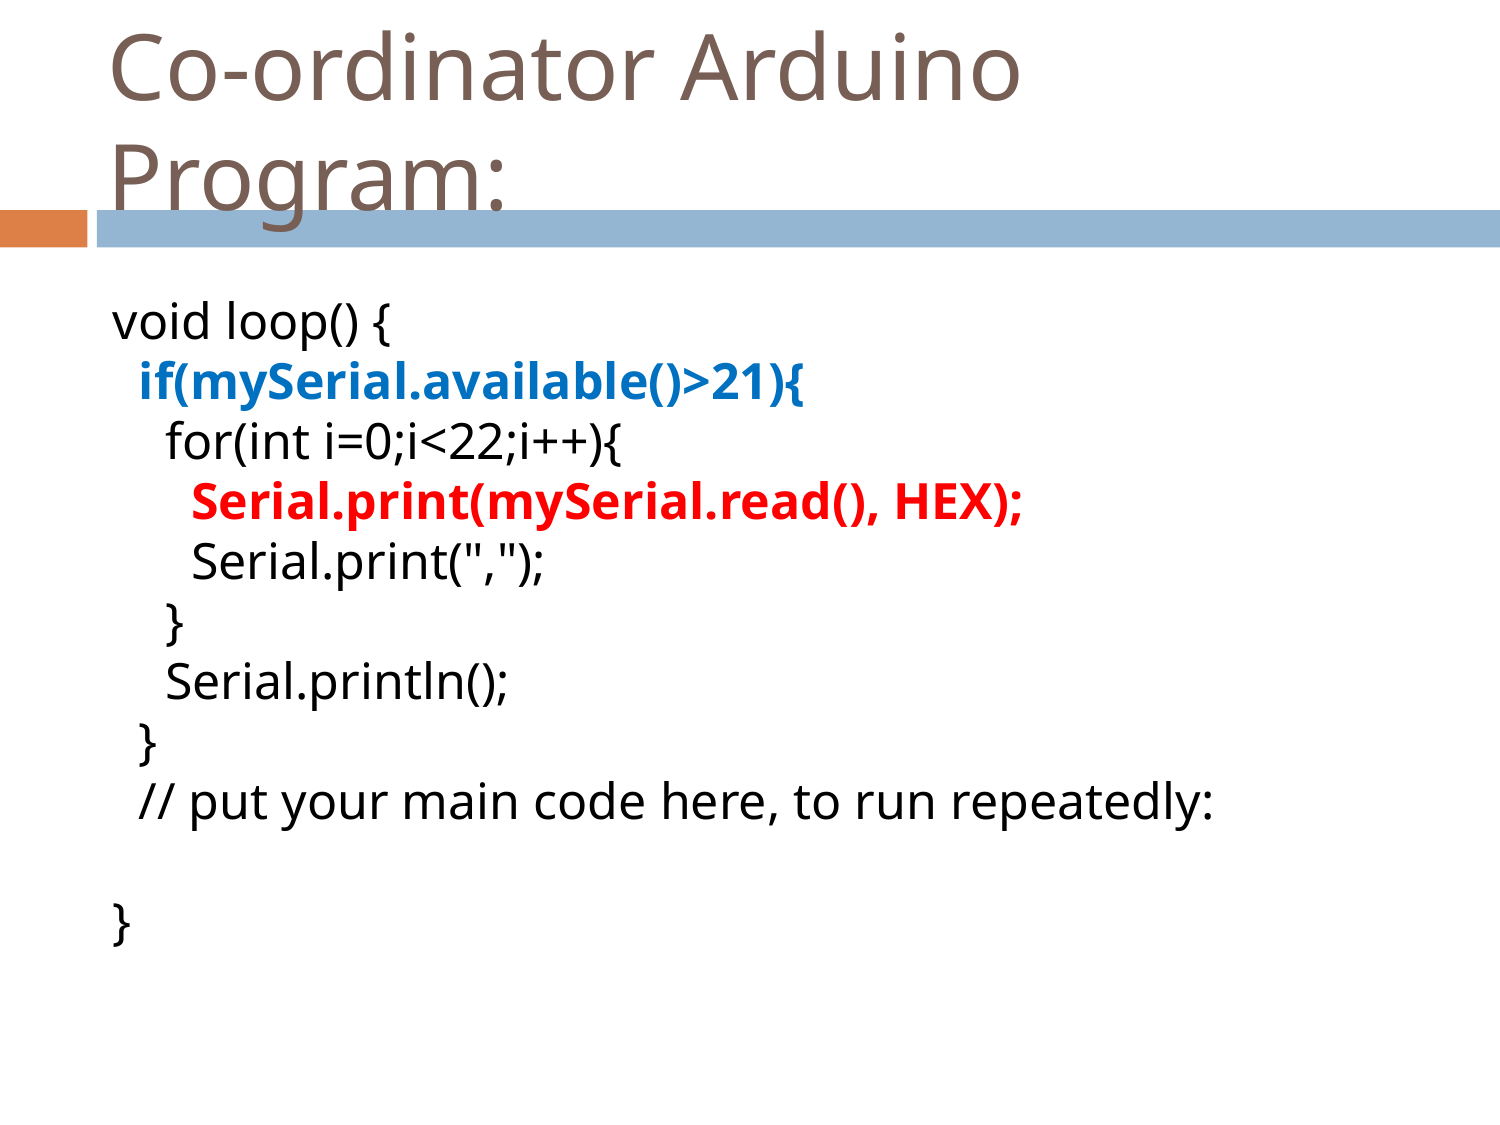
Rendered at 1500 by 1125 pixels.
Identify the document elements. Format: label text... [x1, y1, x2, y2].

text_box void loop() { if(mySerial.available()>21){ for(int i=0;i<22;i++){ Serial.print(mySerial.read(), HEX); Serial.print(","); } Serial.println(); } // put your main code here, to run repeatedly: } [105, 282, 1407, 957]
title Co-ordinator Arduino Program: [99, 36, 1439, 201]
